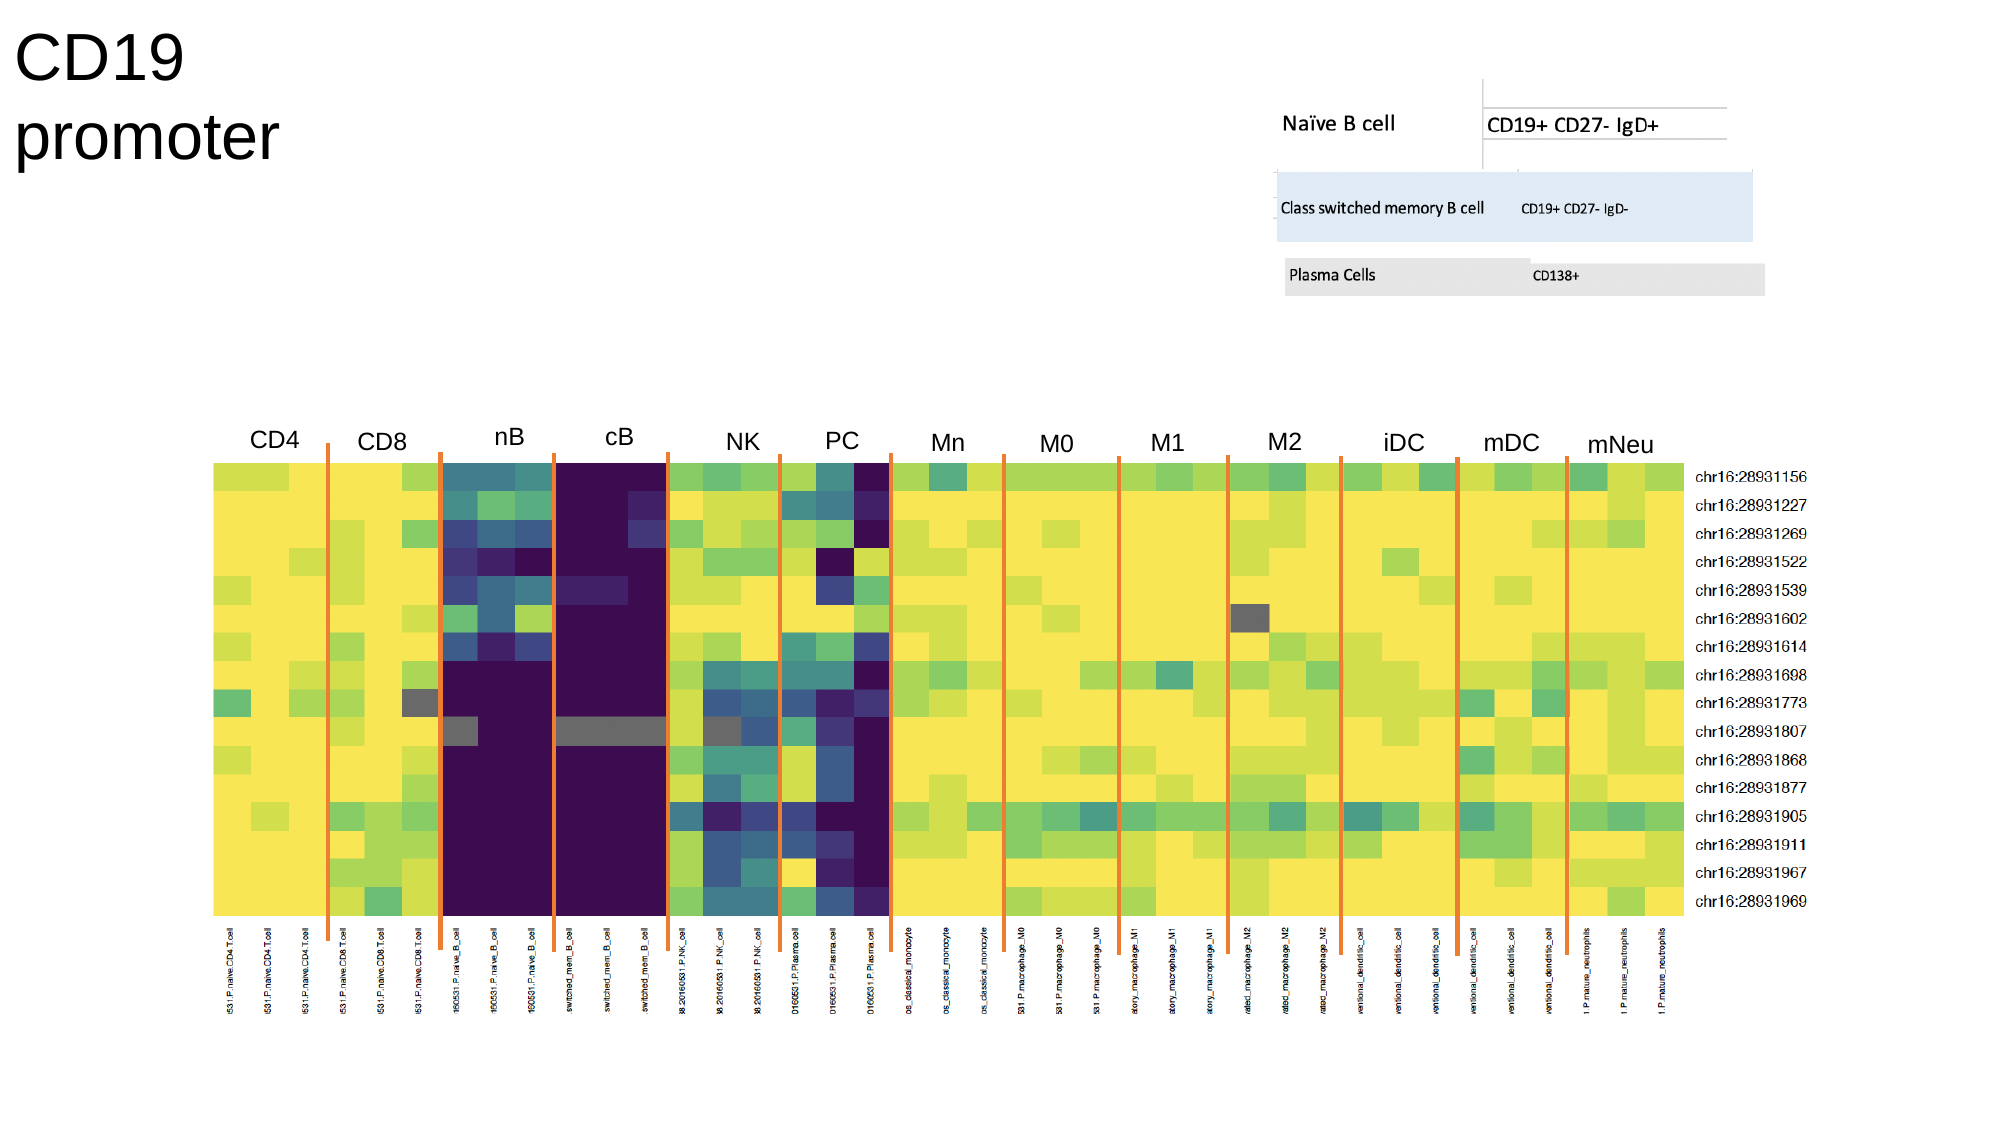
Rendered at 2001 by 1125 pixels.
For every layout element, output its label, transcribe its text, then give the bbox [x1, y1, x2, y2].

picture [1285, 258, 1765, 296]
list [194, 299, 1821, 1014]
text_box CD19 promoter [0, 5, 407, 181]
picture [1273, 79, 1753, 242]
